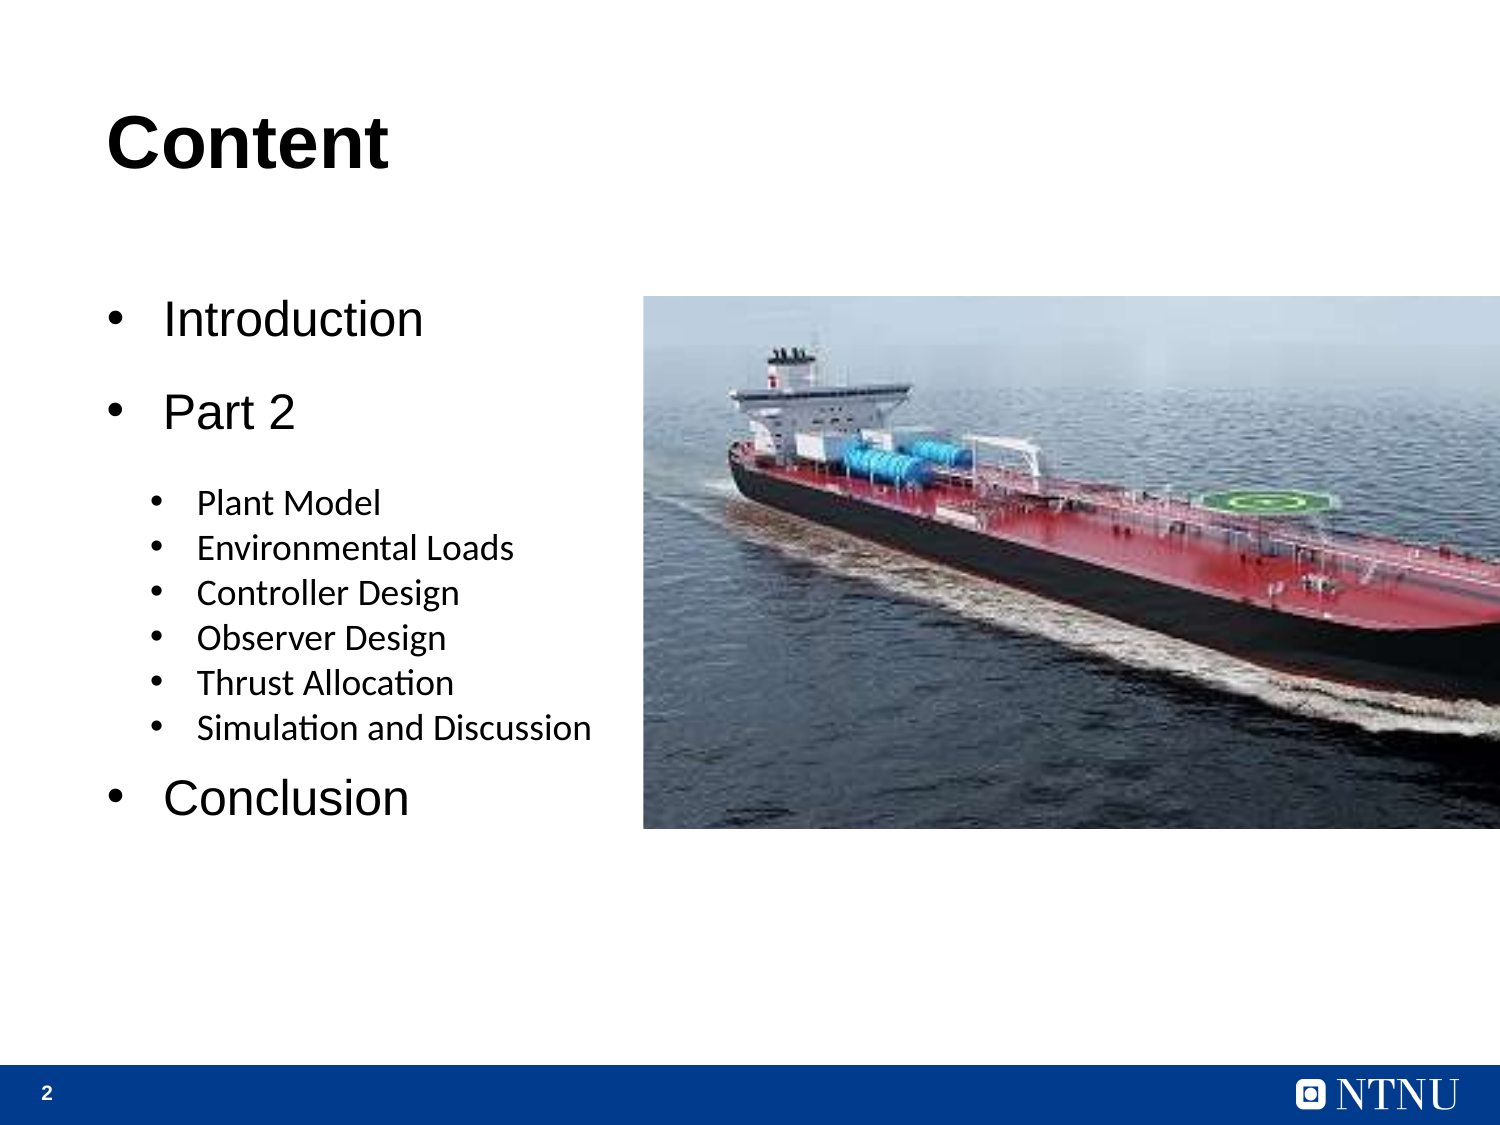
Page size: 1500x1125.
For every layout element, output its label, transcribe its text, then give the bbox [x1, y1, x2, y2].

title Content [91, 45, 1442, 233]
text_box Conclusion [91, 758, 1442, 851]
picture [642, 295, 1500, 829]
text_box Plant Model Environmental Loads Controller Design Observer Design Thrust Allocation Simulation and Discussion [135, 470, 637, 756]
picture [0, 1065, 1500, 1125]
text_box Introduction [91, 279, 1442, 372]
text_box Part 2 [91, 372, 637, 447]
